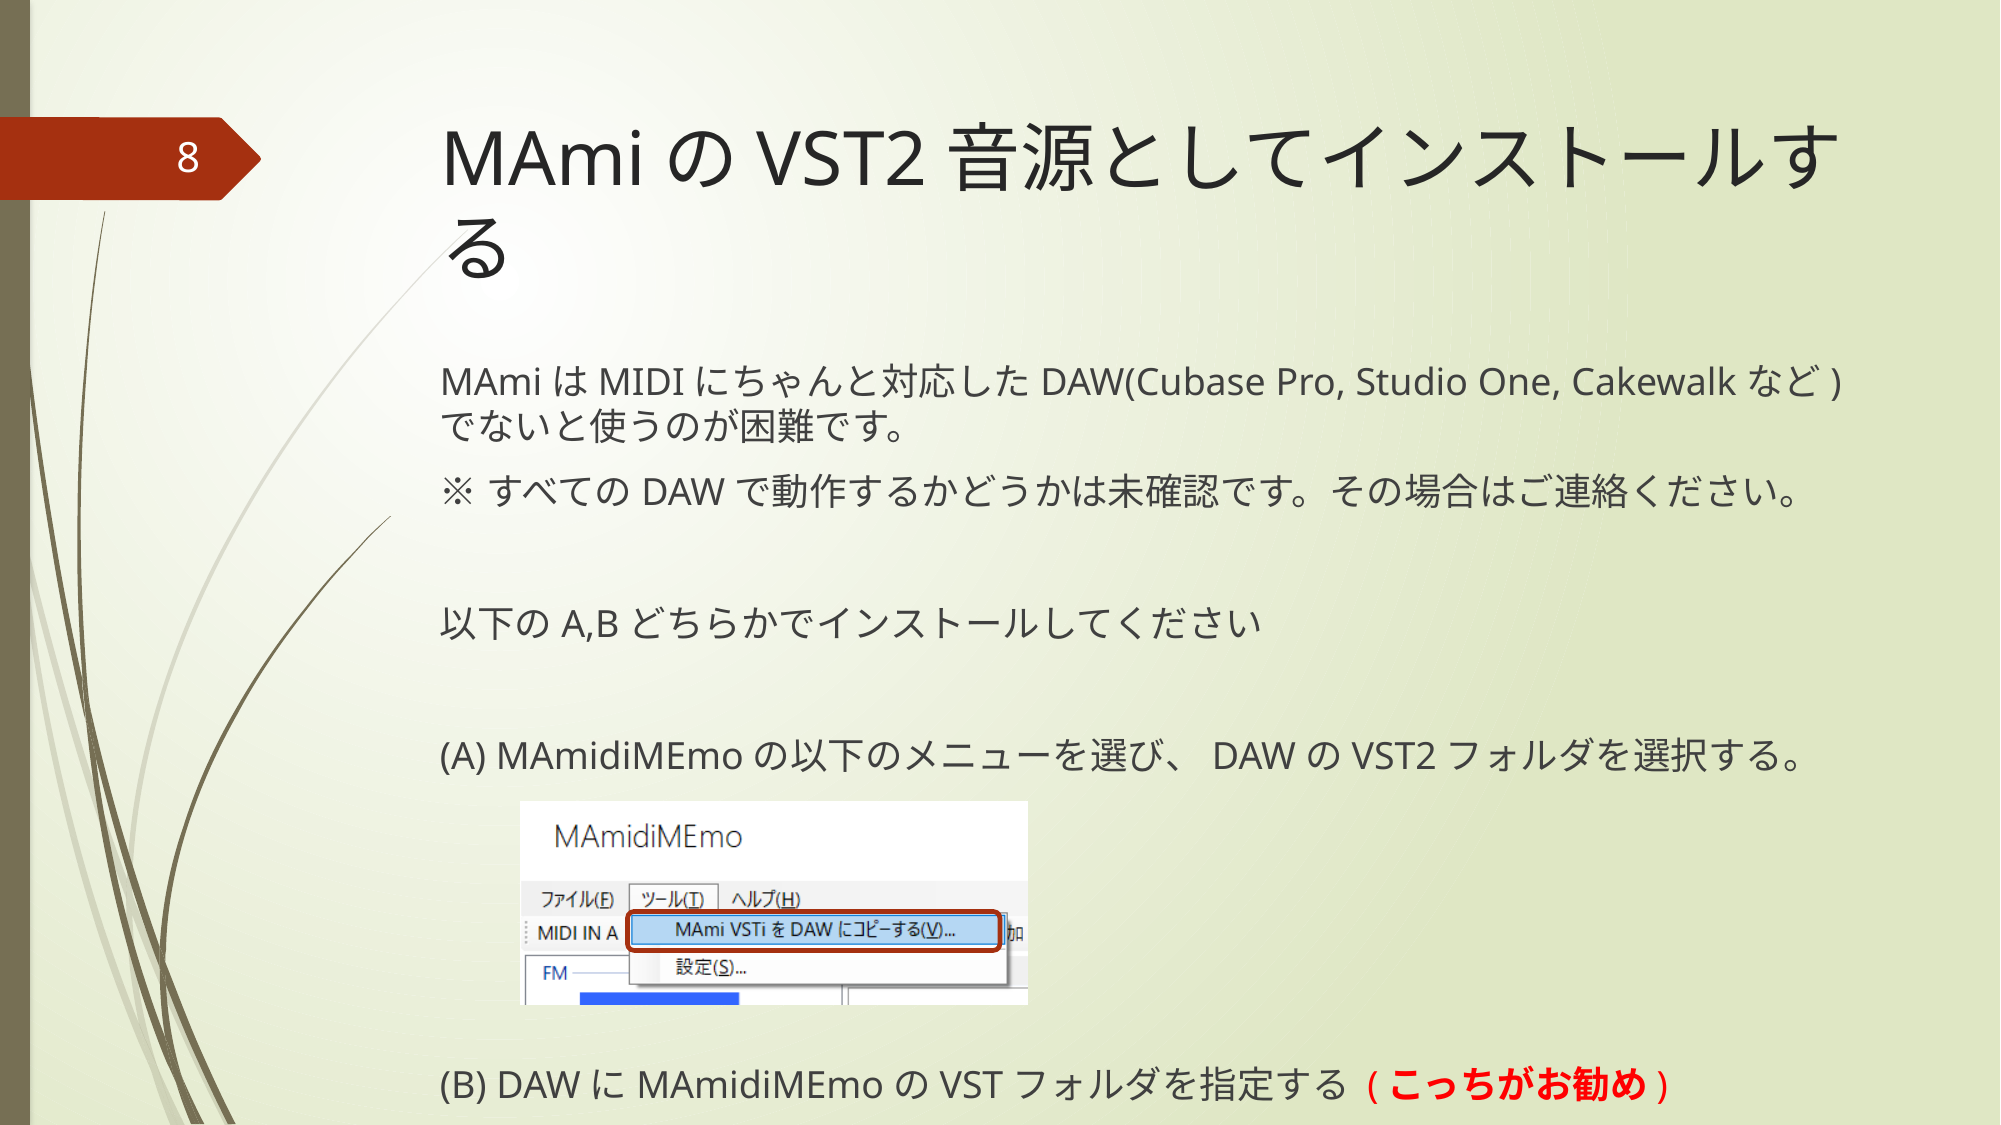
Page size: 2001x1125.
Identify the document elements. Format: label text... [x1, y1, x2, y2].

text_box MAmiはMIDIにちゃんと対応したDAW(Cubase Pro, Studio One, Cakewalkなど)でないと使うのが困難です。 ※すべてのDAWで動作するかどうかは未確認です。その場合はご連絡ください。 以下のA,Bどちらかでインストールしてください (A) MAmidiMEmoの以下のメニューを選び、DAWのVST2フォルダを選択する。 (B) DAWにMAmidiMEmoのVSTフォルダを指定する (こっちがお勧め) [424, 350, 1888, 1116]
slide_number 8 [87, 129, 216, 190]
title MAmiのVST2音源としてインストールする [425, 102, 1888, 313]
picture [520, 800, 1029, 1006]
